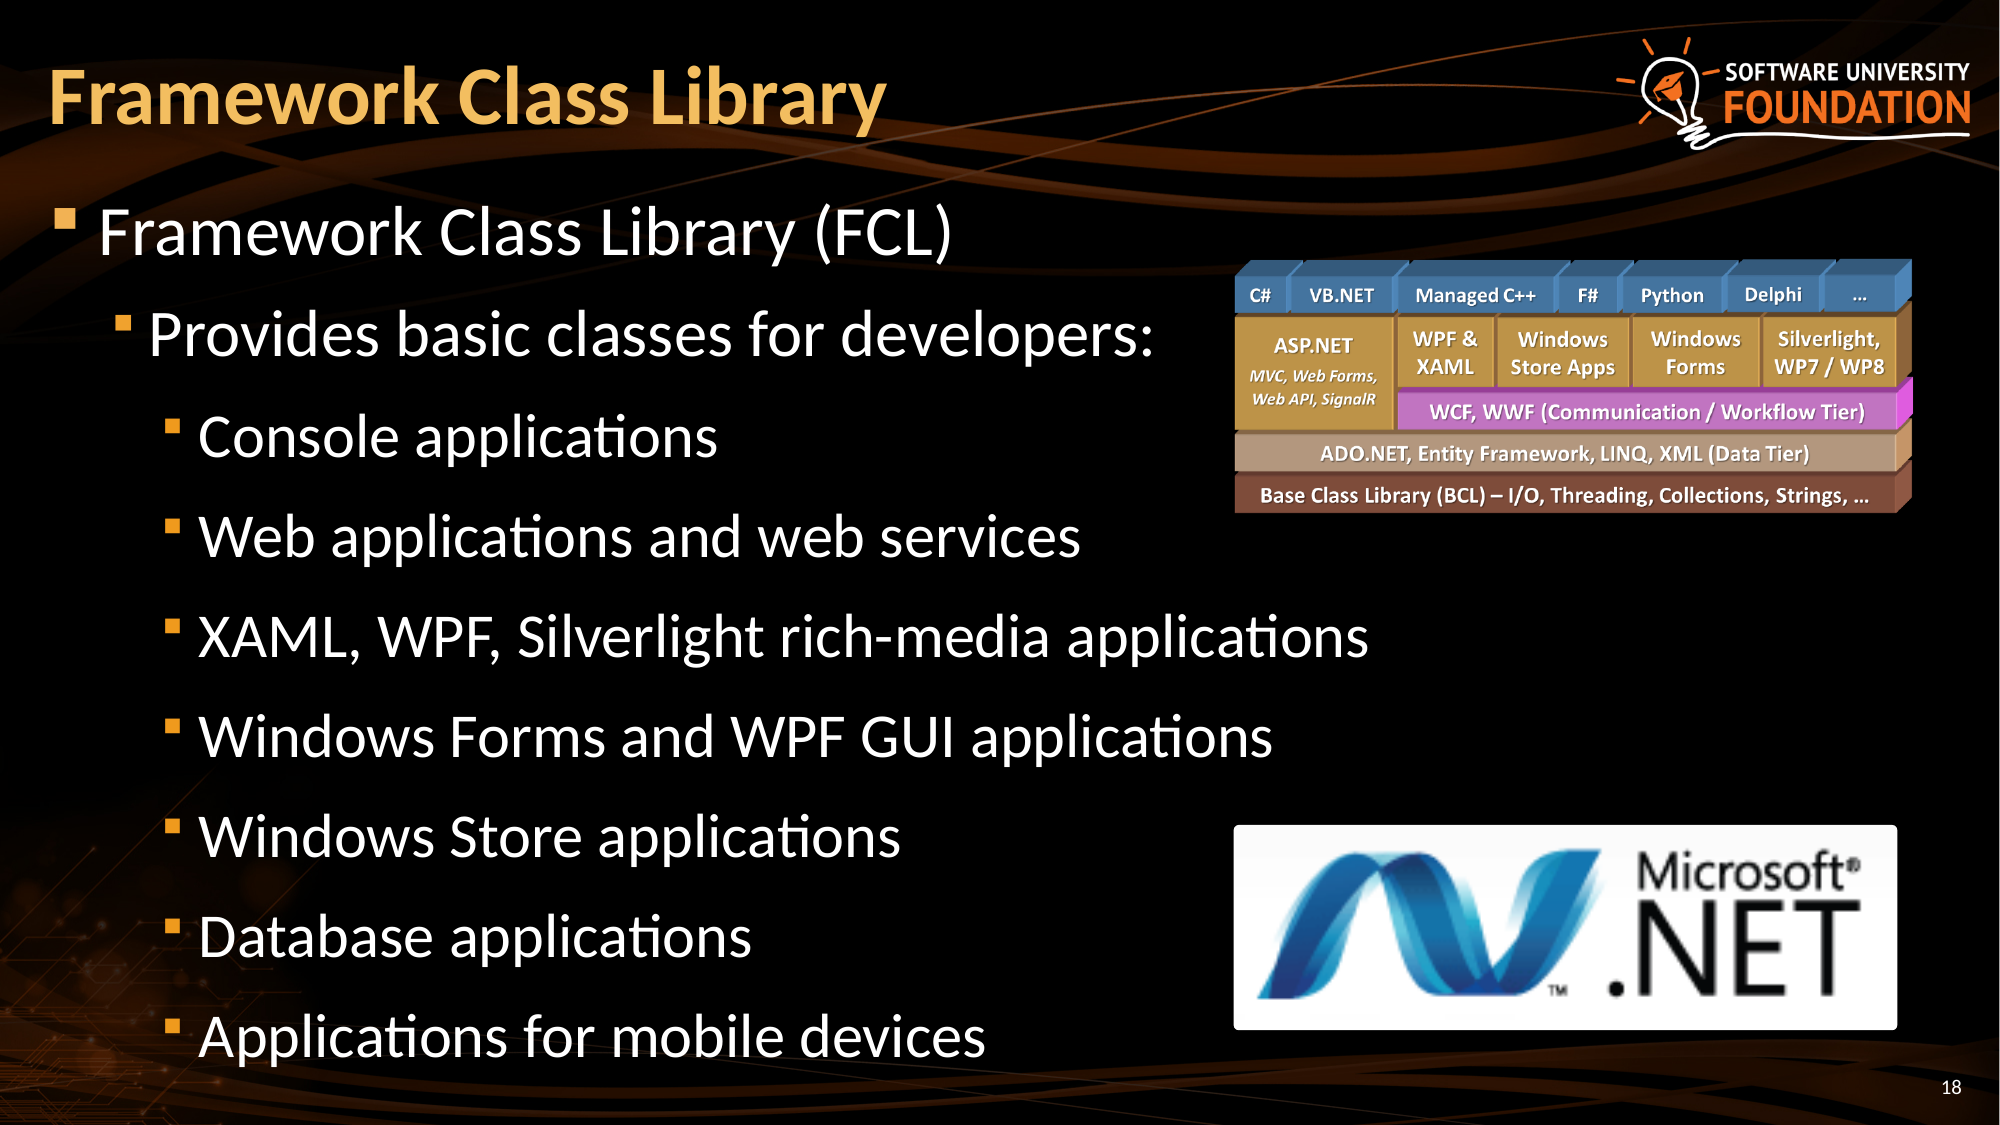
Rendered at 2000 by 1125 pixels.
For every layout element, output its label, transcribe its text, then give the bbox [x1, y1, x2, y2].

picture [0, 0, 2000, 1125]
list Framework Class Library (FCL) Provides basic classes for developers: Console applications Web applications and web services XAML, WPF, Silverlight rich-media applications Windows Forms and WPF GUI applications Windows Store applications Database applications Applications for mobile devices [31, 188, 1968, 1103]
title Framework Class Library [30, 6, 1602, 189]
